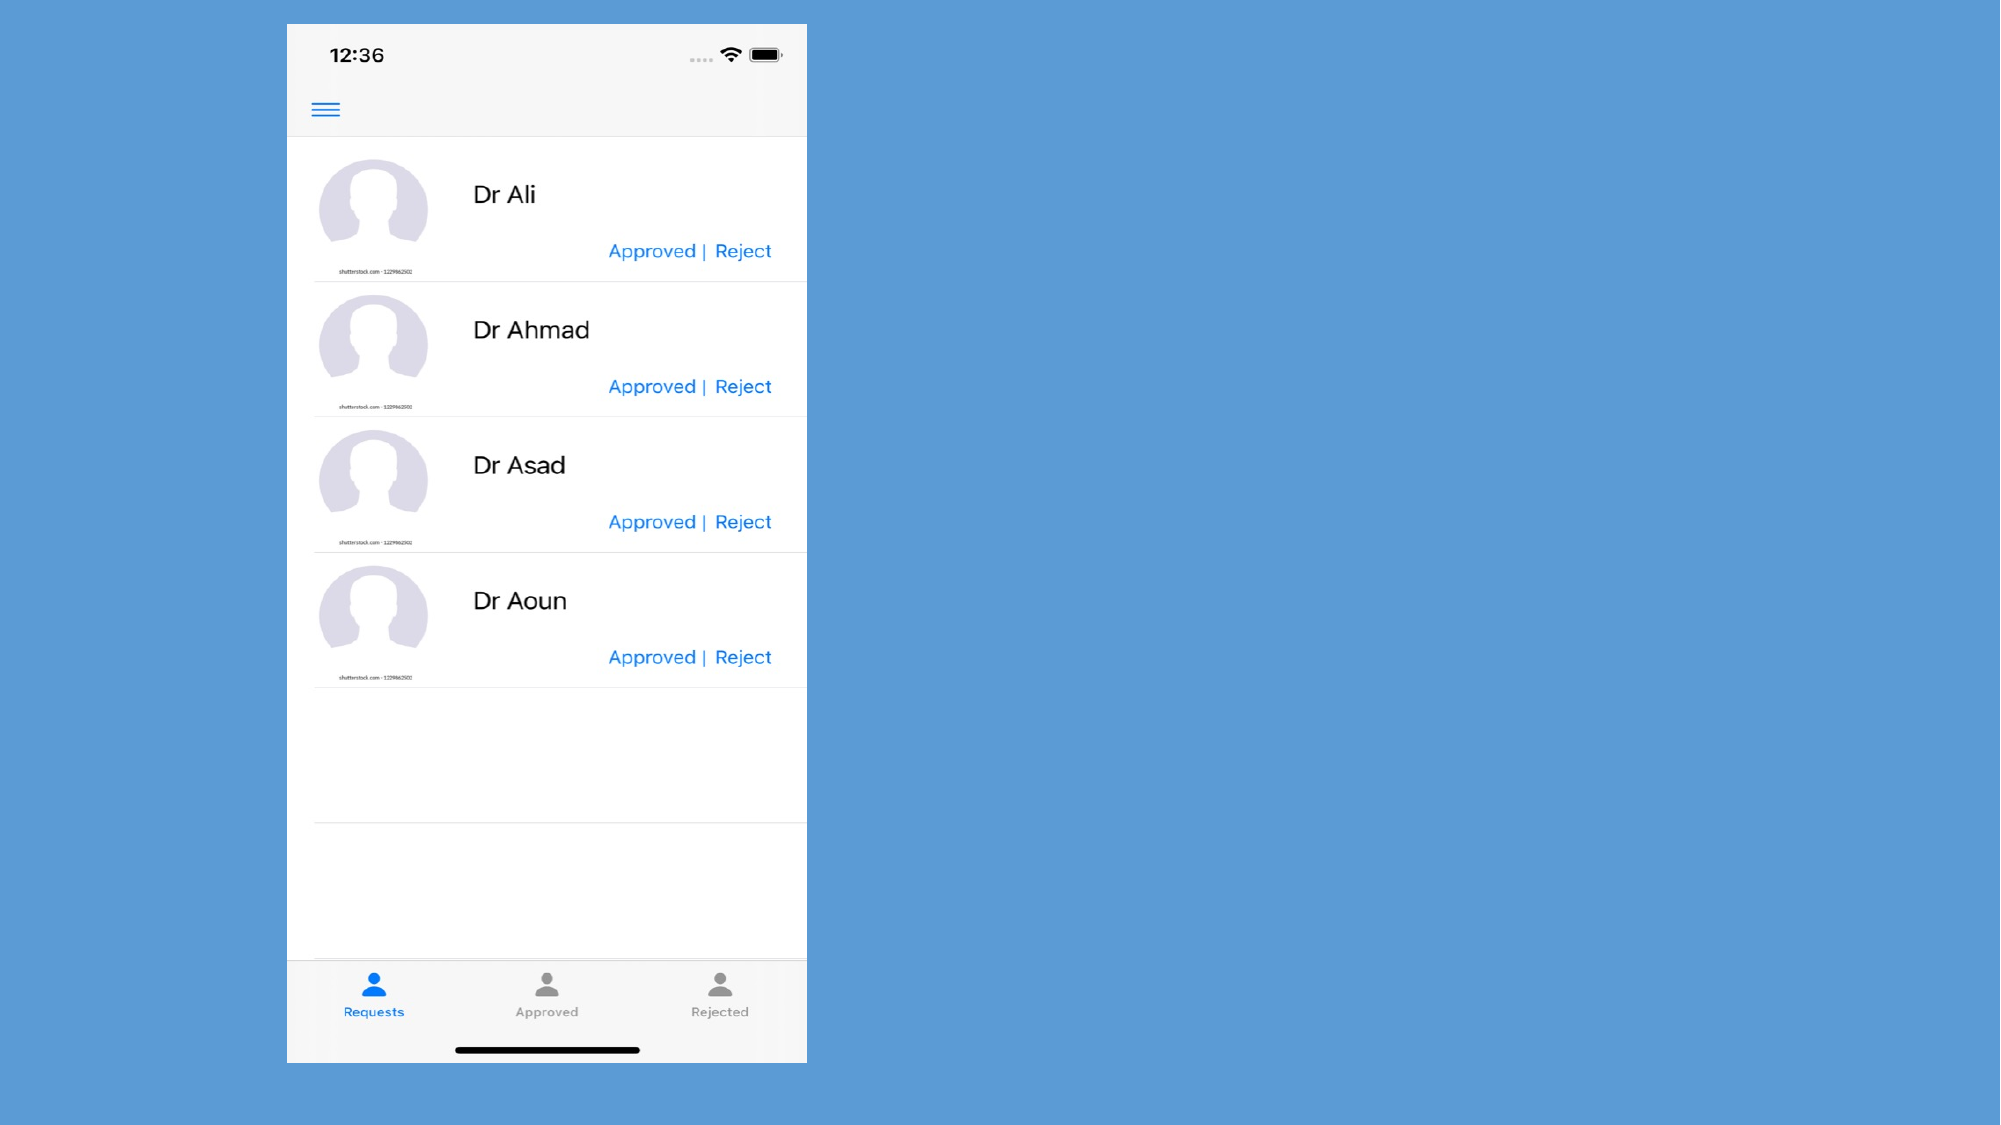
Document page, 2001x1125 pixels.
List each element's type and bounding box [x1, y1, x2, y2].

picture [287, 24, 808, 1063]
